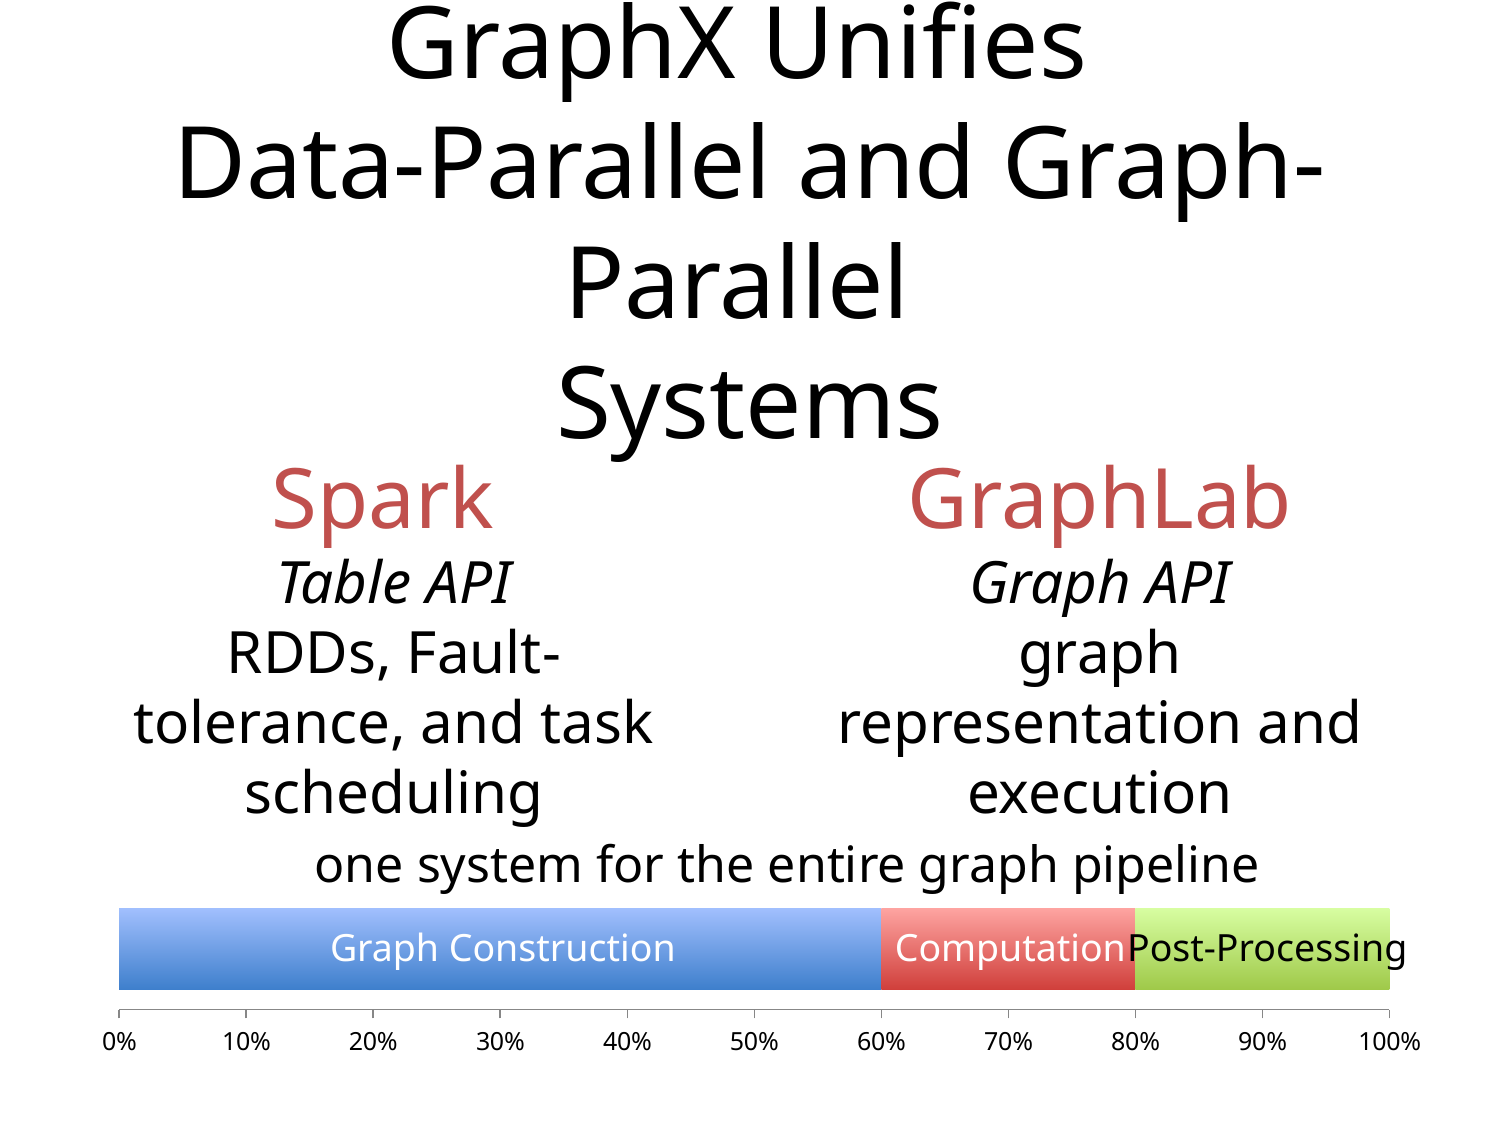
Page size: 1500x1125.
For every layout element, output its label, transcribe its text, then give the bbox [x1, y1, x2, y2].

text_box Spark Table API RDDs, Fault-tolerance, and task scheduling [99, 437, 688, 810]
text_box GraphLab Graph API graph representation and execution [799, 437, 1400, 810]
title GraphX Unifies Data-Parallel and Graph-Parallel Systems [74, 124, 1426, 313]
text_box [44, 812, 1471, 1088]
